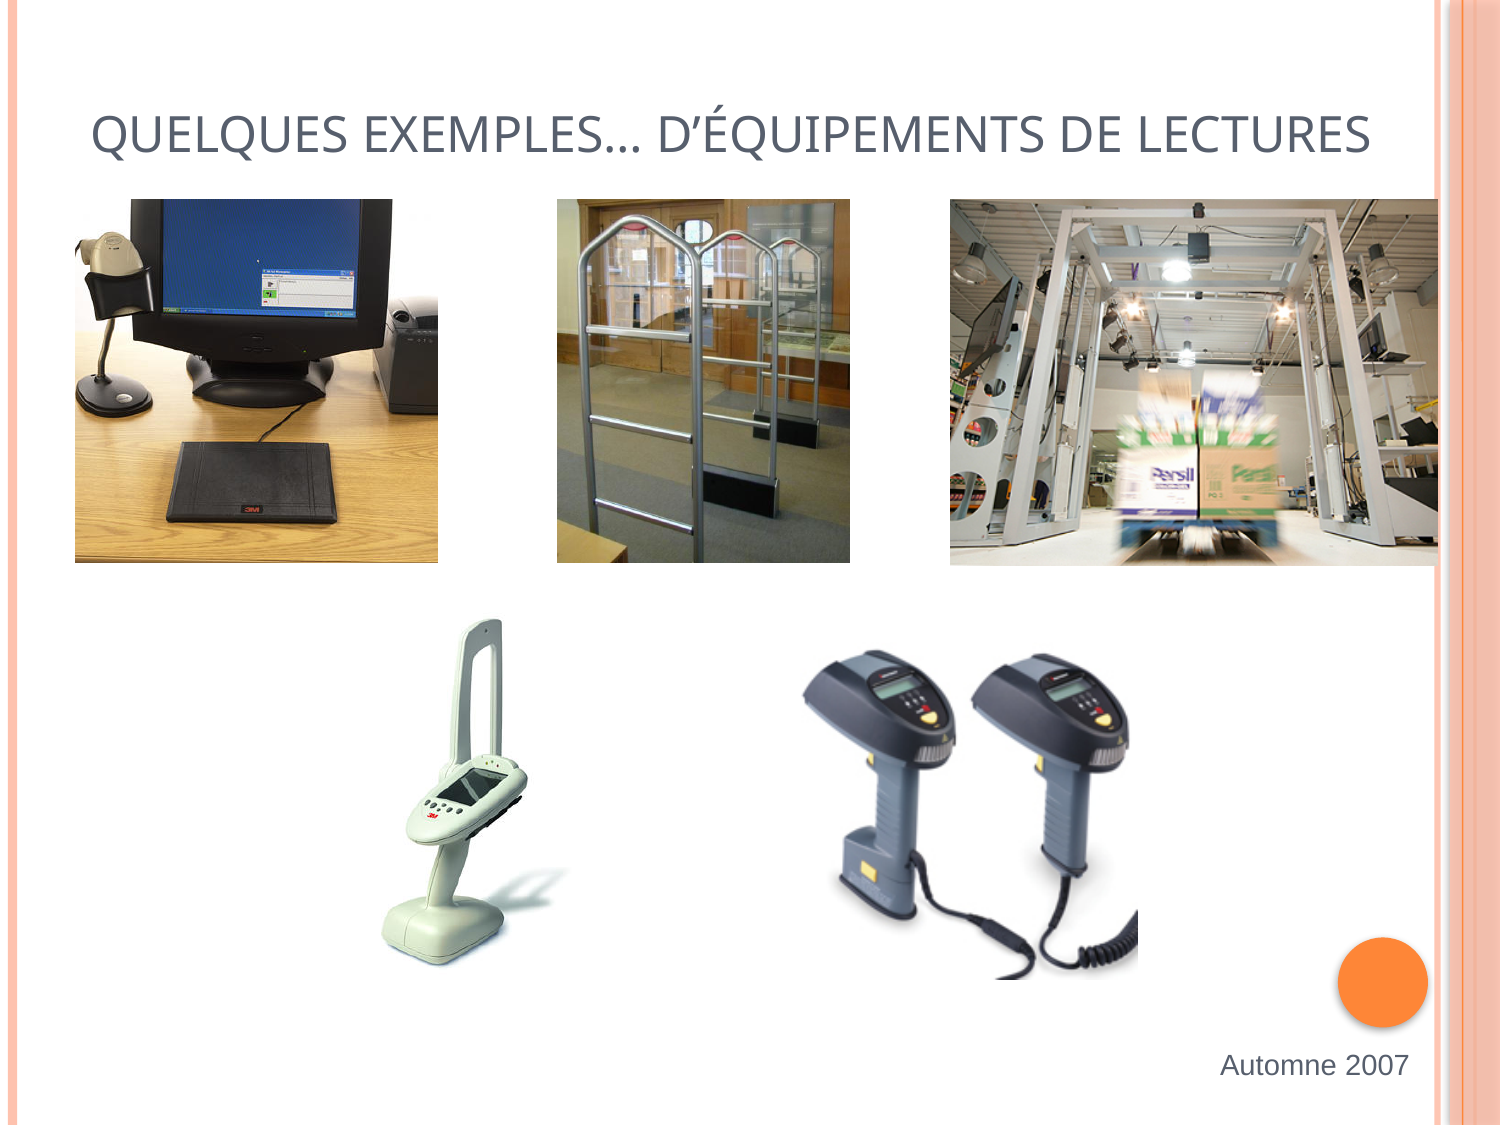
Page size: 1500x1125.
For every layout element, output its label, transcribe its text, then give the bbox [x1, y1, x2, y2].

picture [799, 641, 1138, 981]
picture [556, 199, 851, 563]
slide_number Automne 2007 [1074, 1024, 1425, 1103]
picture [74, 199, 438, 563]
picture [949, 199, 1438, 567]
title Quelques exemples… d’équipements de lectures [75, 95, 1425, 175]
picture [336, 611, 611, 976]
